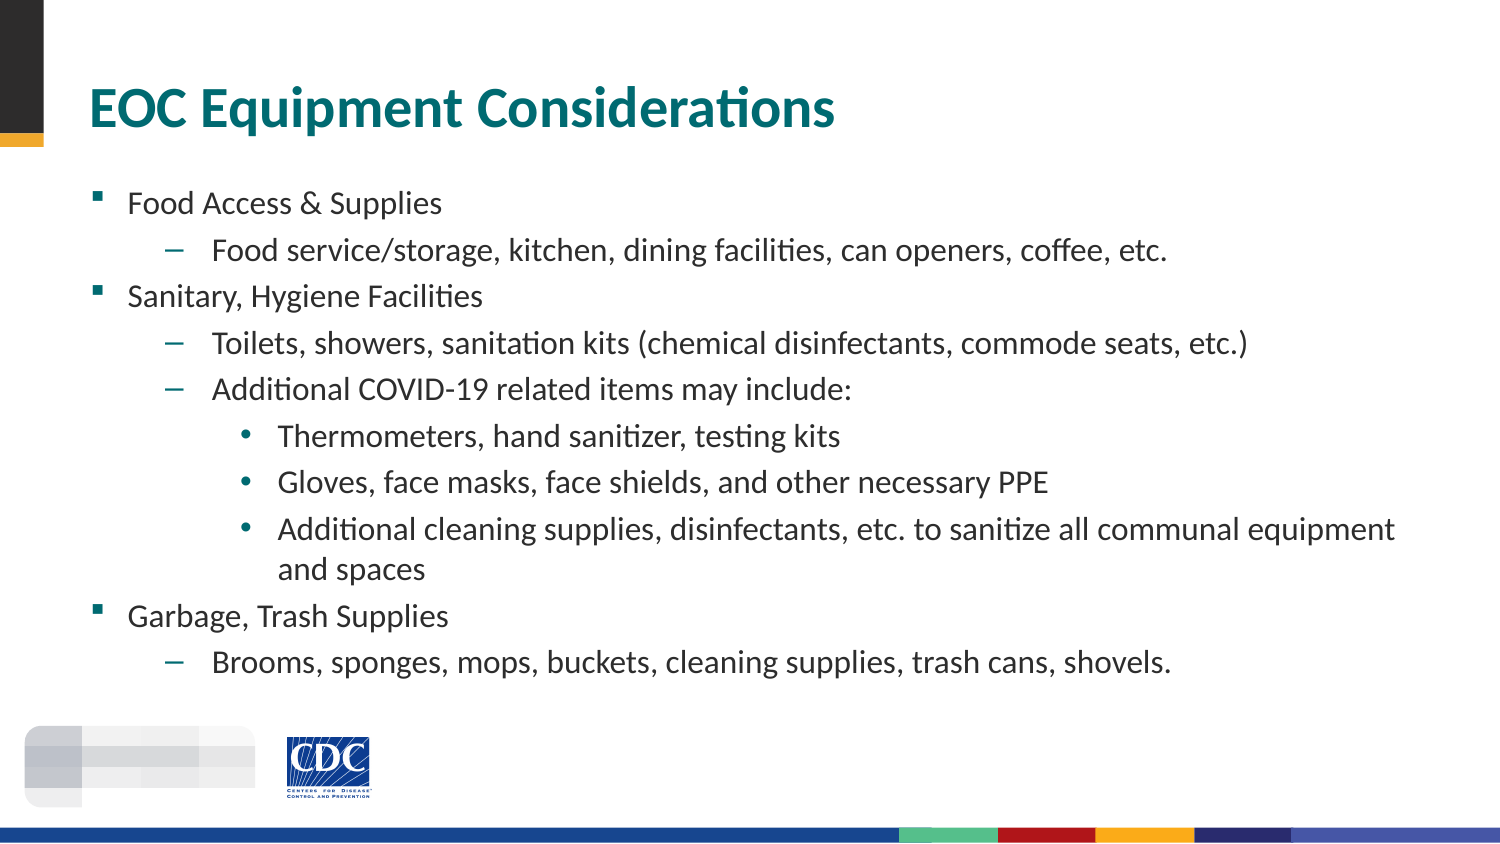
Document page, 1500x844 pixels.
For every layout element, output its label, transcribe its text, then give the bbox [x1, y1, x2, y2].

list Food Access & Supplies Food service/storage, kitchen, dining facilities, can openers, coffee, etc. Sanitary, Hygiene Facilities Toilets, showers, sanitation kits (chemical disinfectants, commode seats, etc.) Additional COVID-19 related items may include: Thermometers, hand sanitizer, testing kits Gloves, face masks, face shields, and other necessary PPE Additional cleaning supplies, disinfectants, etc. to sanitize all communal equipment and spaces Garbage, Trash Supplies Brooms, sponges, mops, buckets, cleaning supplies, trash cans, shovels. [75, 173, 1414, 828]
title EOC Equipment Considerations [75, 33, 1425, 147]
